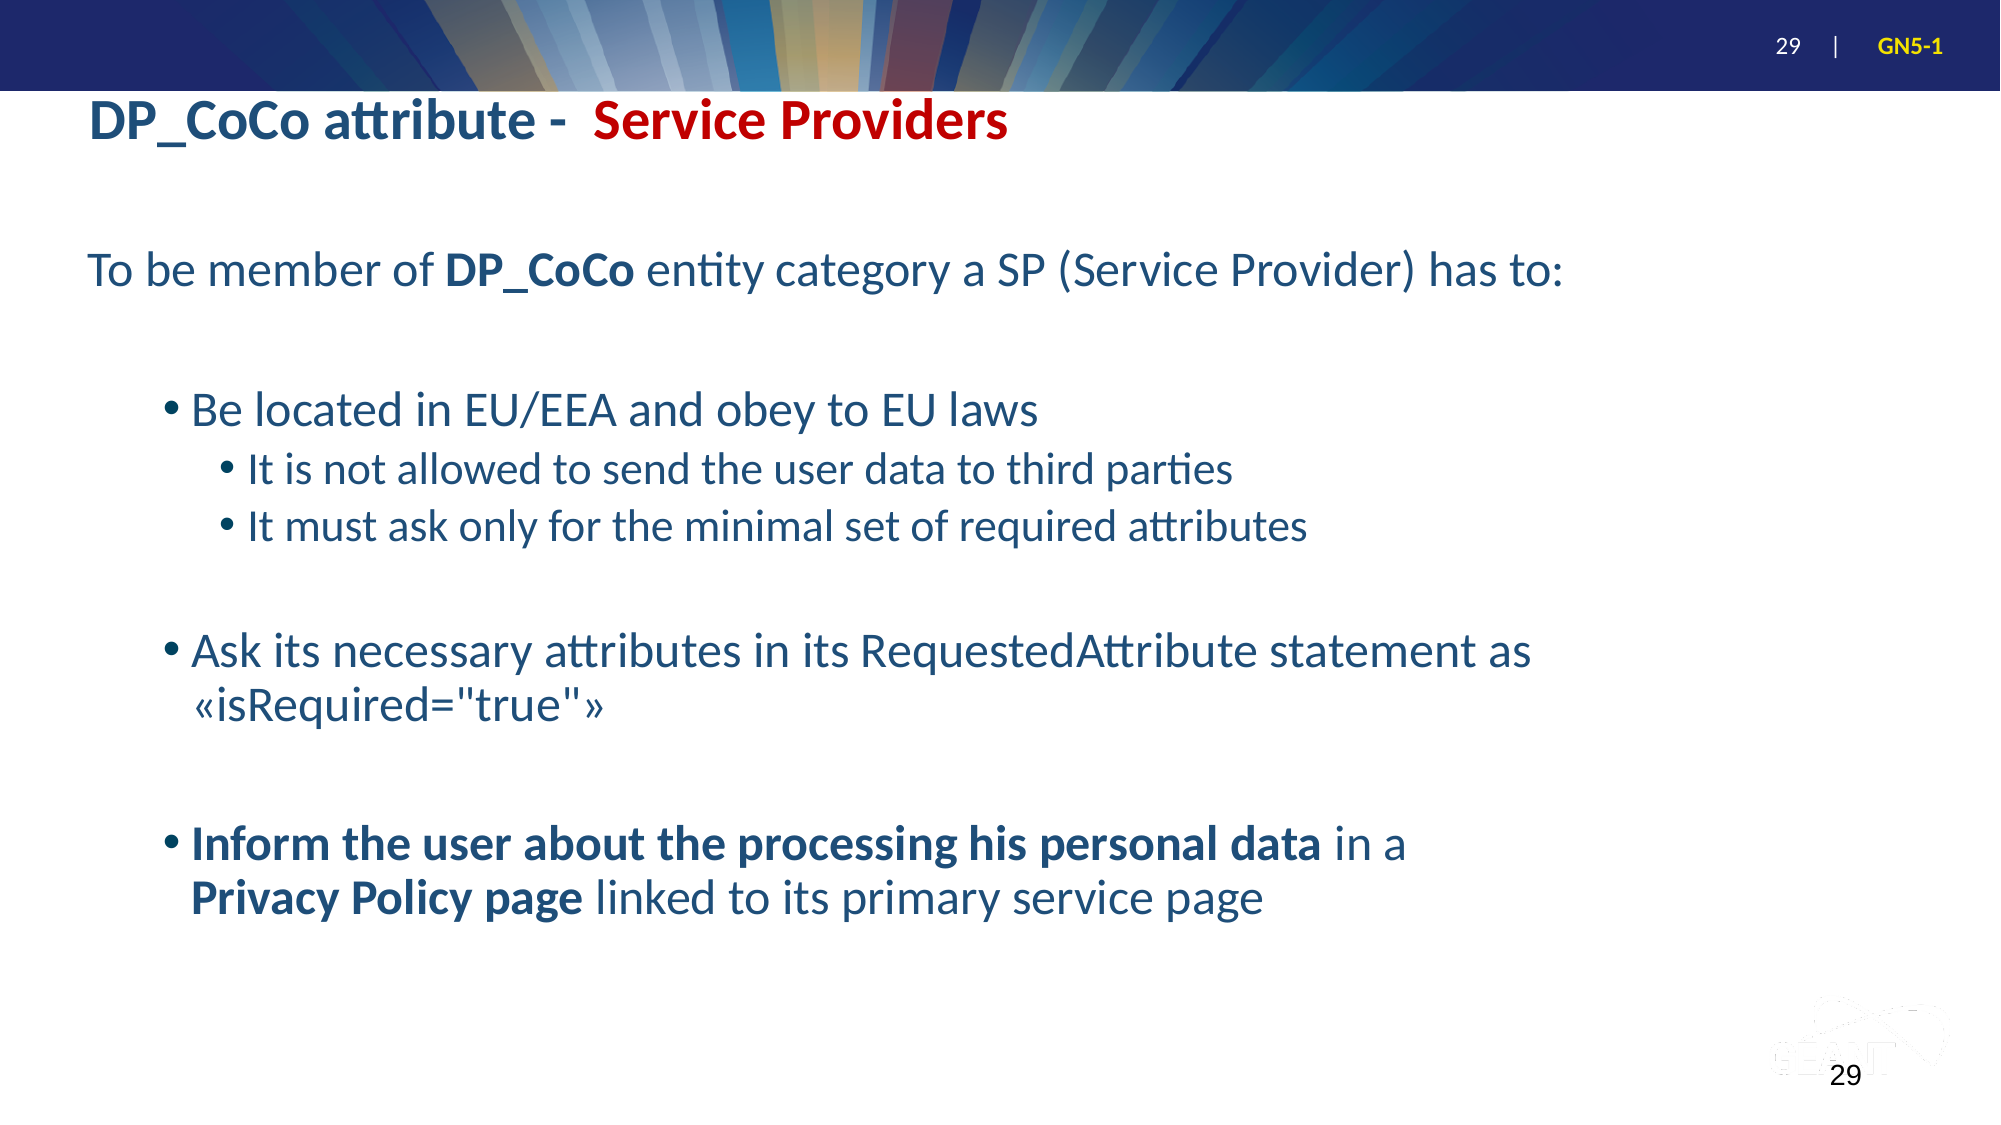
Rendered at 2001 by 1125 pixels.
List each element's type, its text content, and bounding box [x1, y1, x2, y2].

picture [1769, 995, 1950, 1080]
list To be member of DP_CoCo entity category a SP (Service Provider) has to: Be located in EU/EEA and obey to EU laws It is not allowed to send the user data to third parties It must ask only for the minimal set of required attributes Ask its necessary attributes in its RequestedAttribute statement as «isRequired="true"» Inform the user about the processing his personal data in a Privacy Policy page linked to its primary service page [72, 236, 1863, 1014]
title DP_CoCo attribute - Service Providers [74, 12, 1652, 230]
picture [0, 0, 1688, 92]
slide_number 29 [1814, 1050, 1937, 1096]
